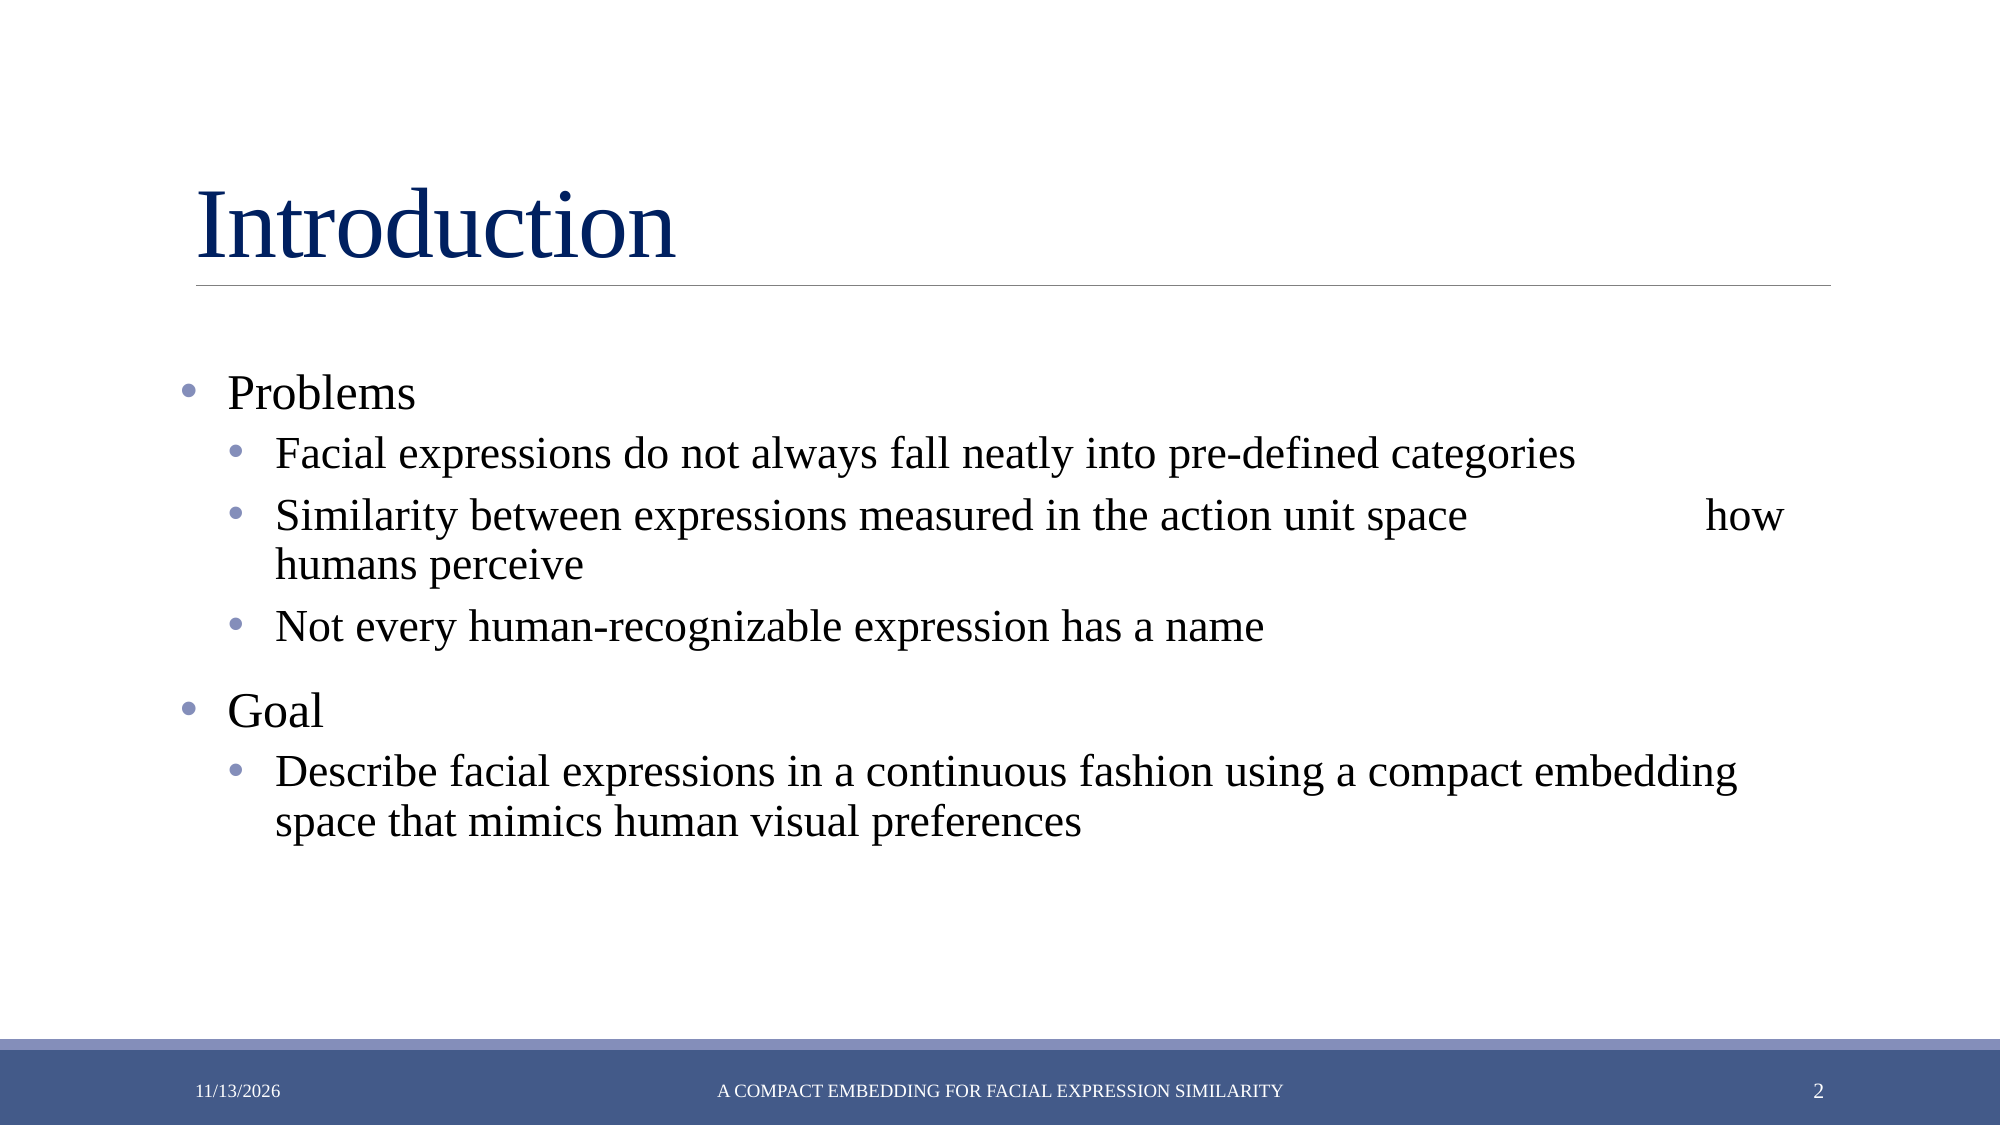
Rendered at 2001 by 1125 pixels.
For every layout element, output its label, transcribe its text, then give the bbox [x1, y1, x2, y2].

footer A Compact Embedding for Facial Expression Similarity [604, 1059, 1396, 1120]
title Introduction [180, 47, 1830, 285]
slide_number 1 [1624, 1059, 1840, 1120]
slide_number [180, 1059, 586, 1120]
